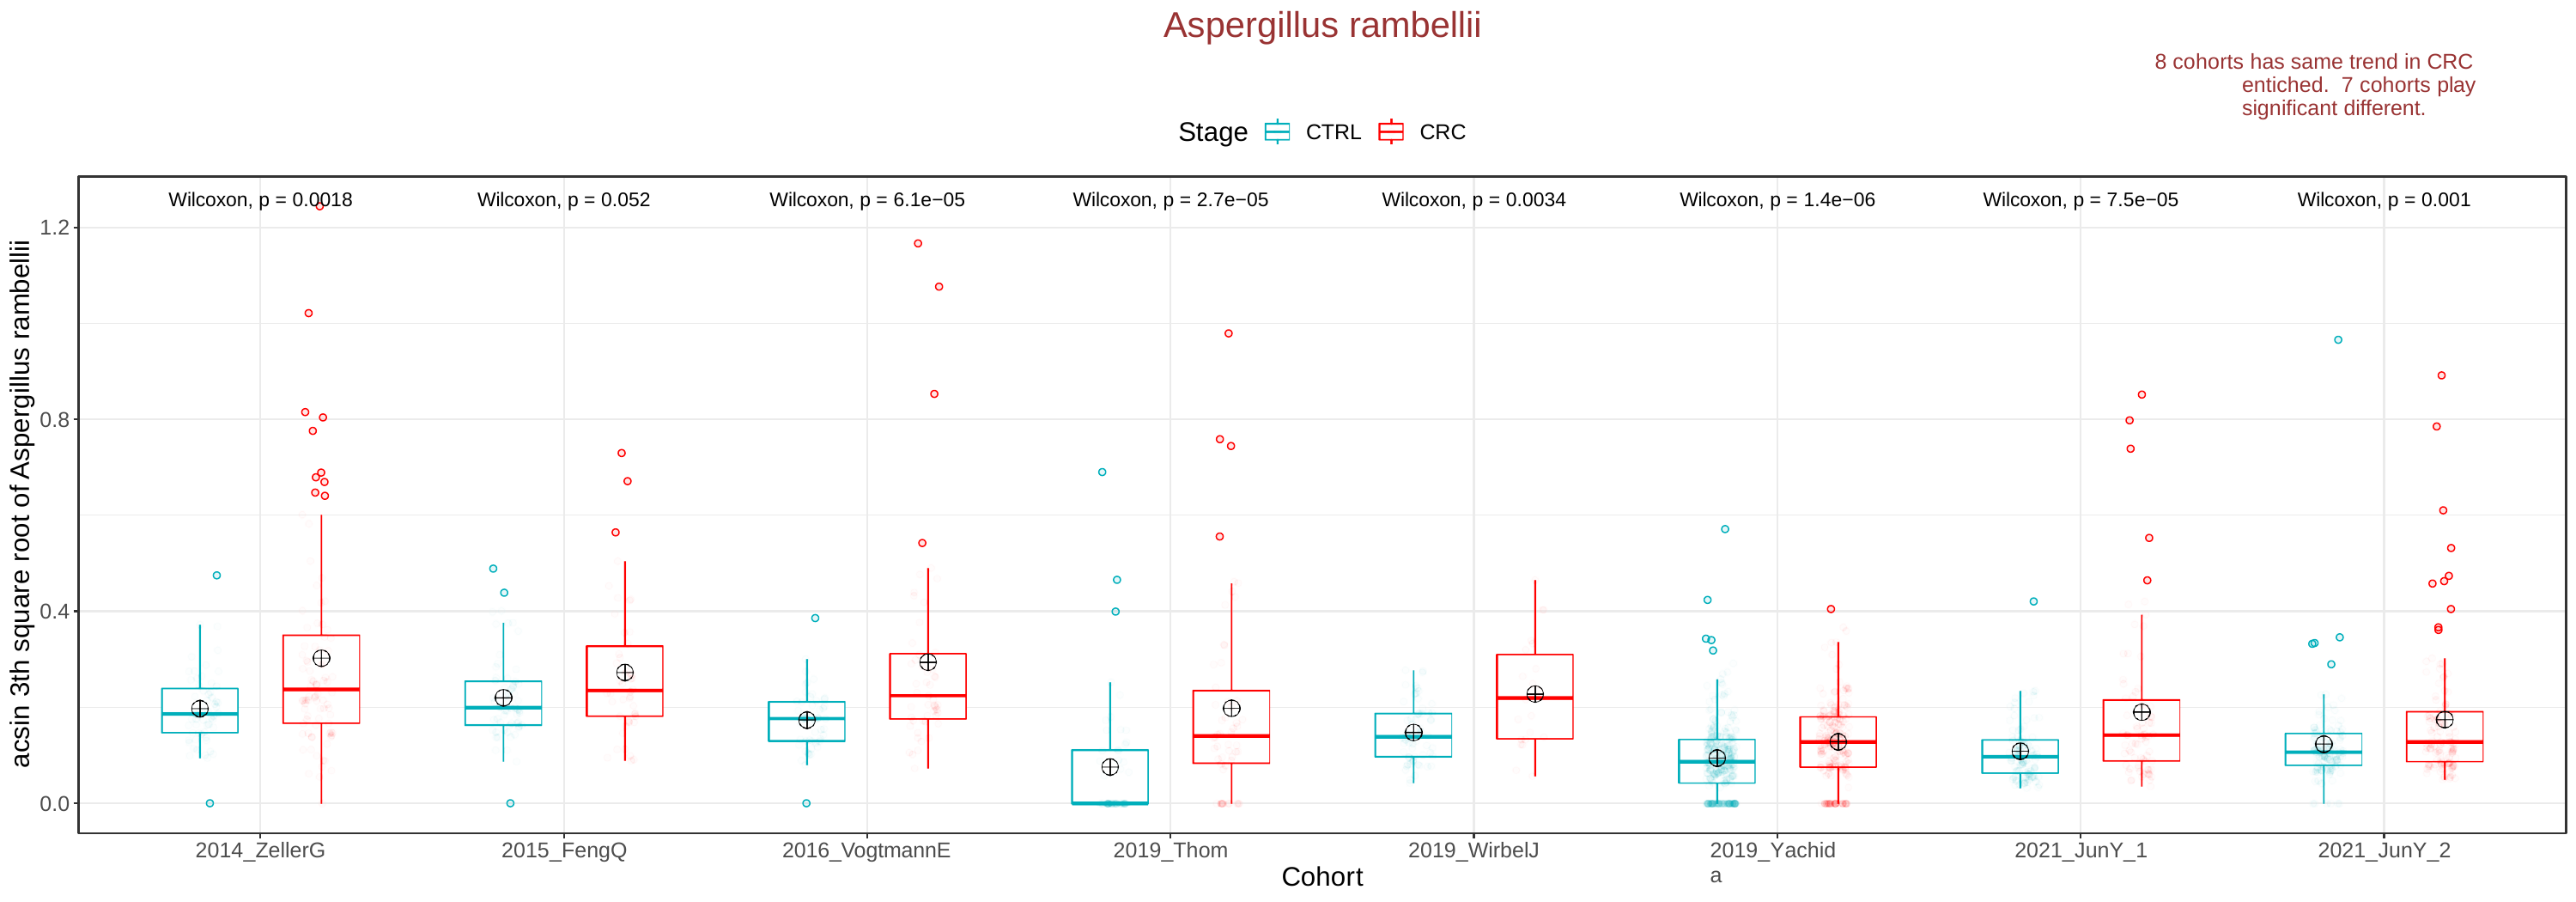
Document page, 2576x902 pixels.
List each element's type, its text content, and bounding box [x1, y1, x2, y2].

text_box 2015_FengQ [500, 836, 629, 862]
text_box 1.2 [38, 211, 72, 240]
title Aspergillus rambellii [1161, 0, 1484, 153]
text_box 8 cohorts has same trend in CRC entiched. 7 cohorts play significant different. [2153, 45, 2568, 120]
text_box [78, 176, 2567, 833]
text_box 2019_WirbelJ [1406, 836, 1542, 862]
text_box 2021_JunY_2 [2316, 836, 2452, 862]
text_box 2019_Yachida [1708, 836, 1847, 887]
text_box 2021_JunY_1 [2013, 836, 2149, 862]
slide_number 2014_ZellerG [193, 836, 328, 902]
text_box acsin 3th square root of Aspergillus rambellii [3, 240, 37, 771]
text_box 0.0 [38, 789, 72, 816]
text_box 2019_Thom [1111, 836, 1230, 862]
footer Cohort [1279, 860, 1365, 902]
text_box 0.4 [38, 595, 72, 624]
text_box 2016_VogtmannE [780, 836, 955, 862]
text_box 0.8 [38, 404, 72, 432]
